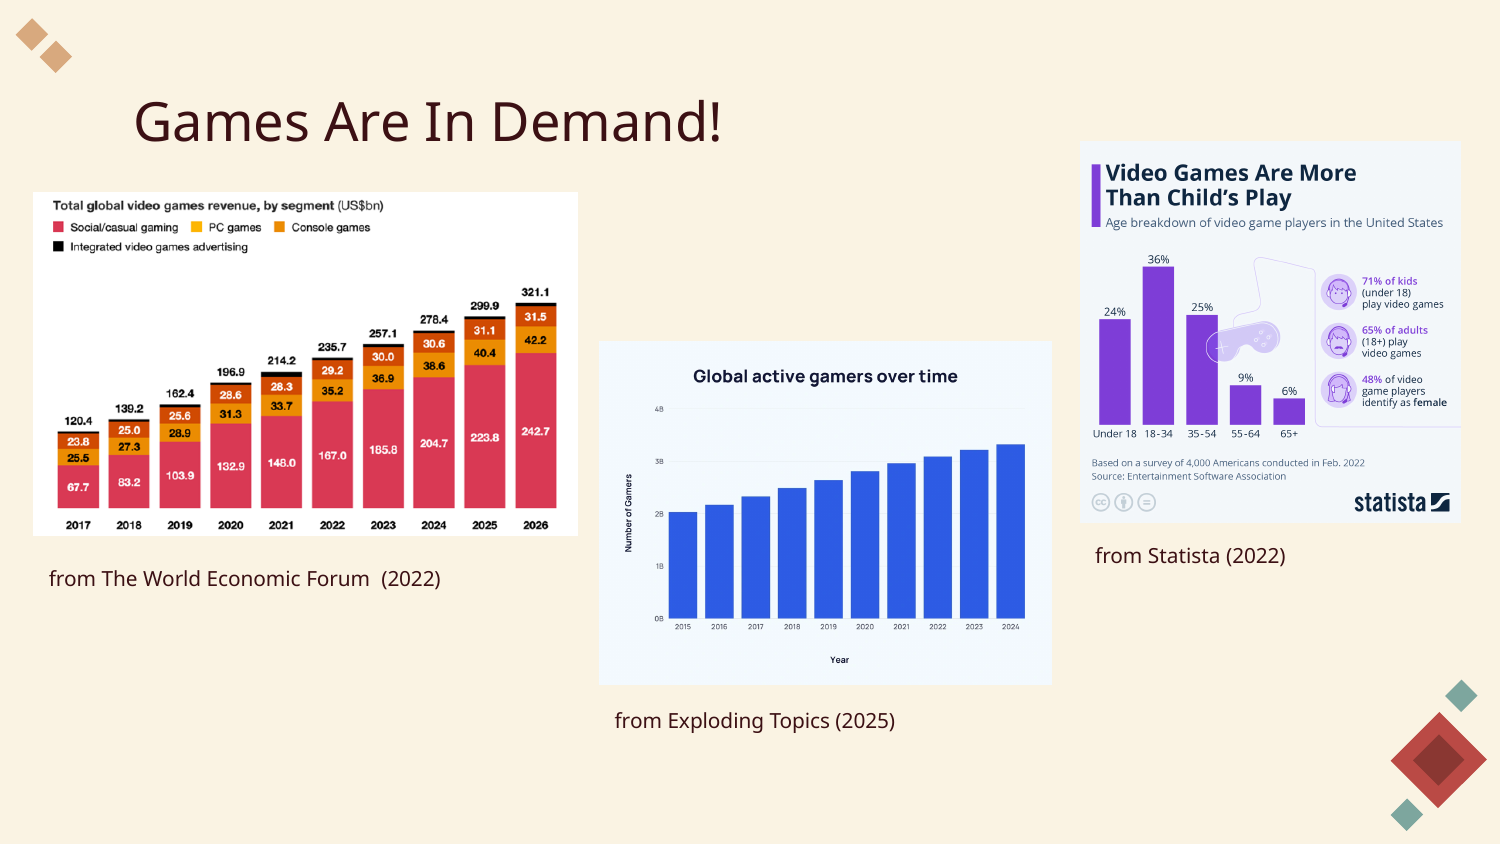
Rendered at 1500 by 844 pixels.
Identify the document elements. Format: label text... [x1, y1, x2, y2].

picture [599, 341, 1052, 686]
title Games Are In Demand! [118, 72, 1382, 167]
picture [1079, 141, 1461, 523]
picture [33, 191, 578, 536]
text_box from Exploding Topics (2025) [599, 692, 975, 751]
text_box from The World Economic Forum (2022) [33, 550, 578, 609]
text_box from Statista (2022) [1080, 531, 1456, 587]
